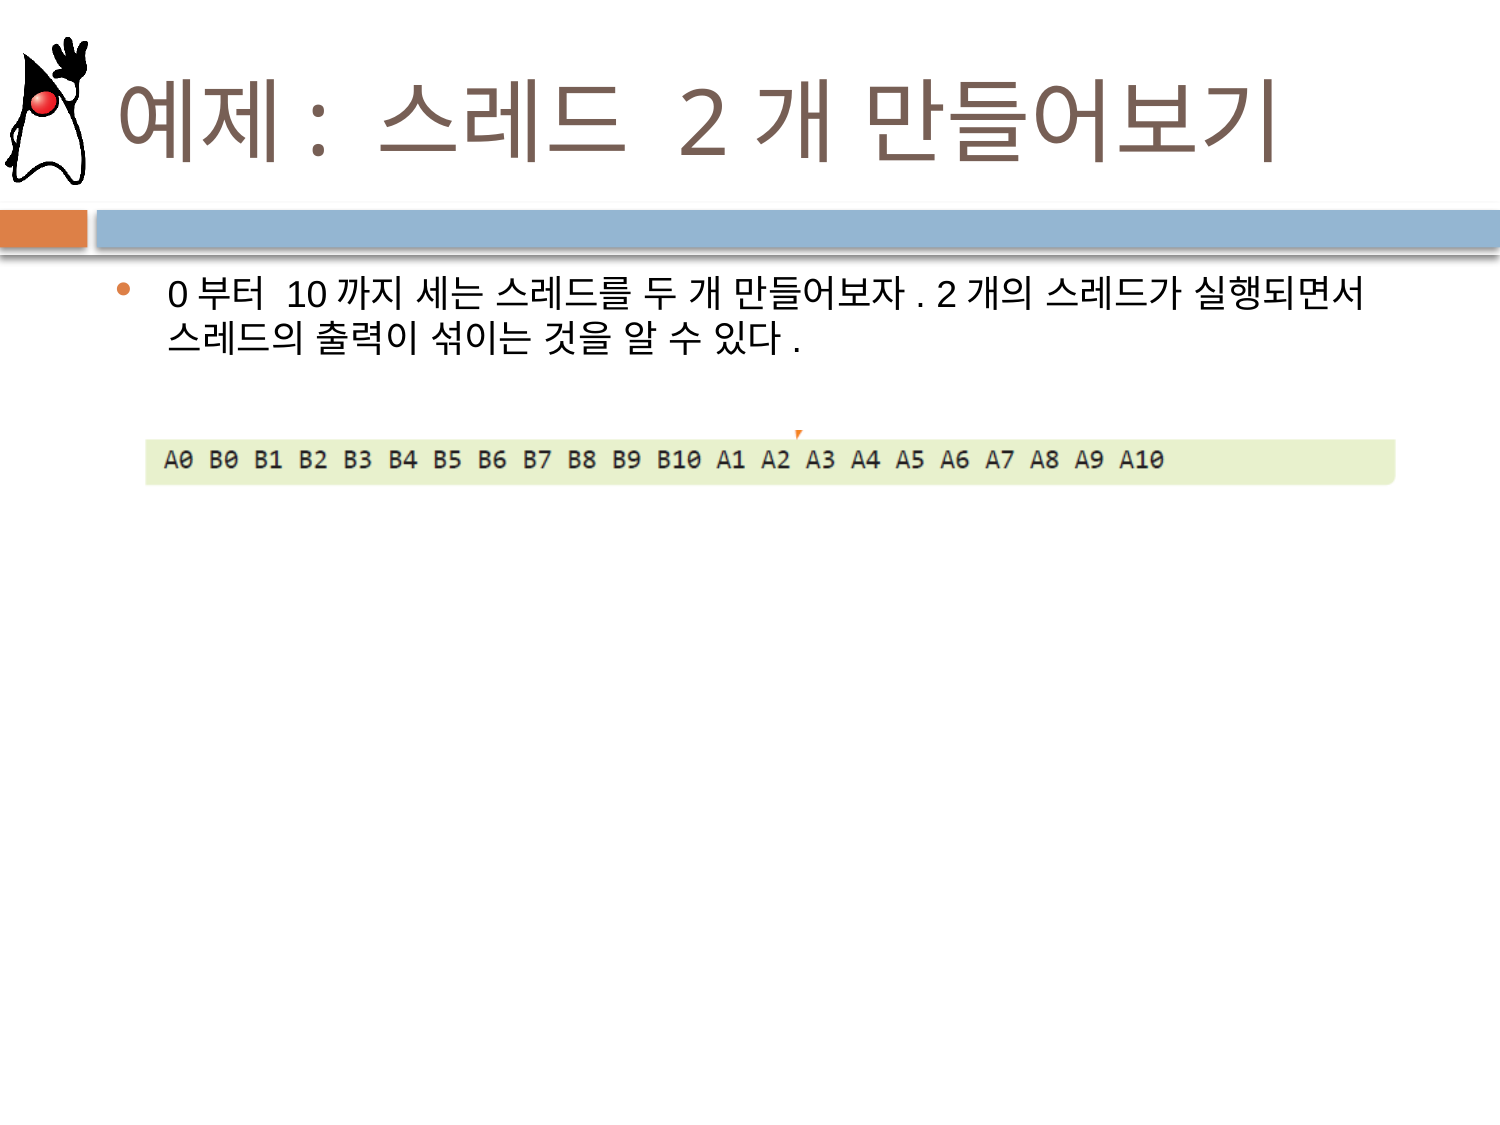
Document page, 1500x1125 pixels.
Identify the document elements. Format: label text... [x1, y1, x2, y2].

picture [5, 37, 88, 185]
list 0부터 10까지 세는 스레드를 두 개 만들어보자. 2개의 스레드가 실행되면서 스레드의 출력이 섞이는 것을 알 수 있다. [100, 262, 1438, 1000]
picture [136, 430, 1400, 497]
title 예제: 스레드 2개 만들어보기 [100, 37, 1438, 200]
